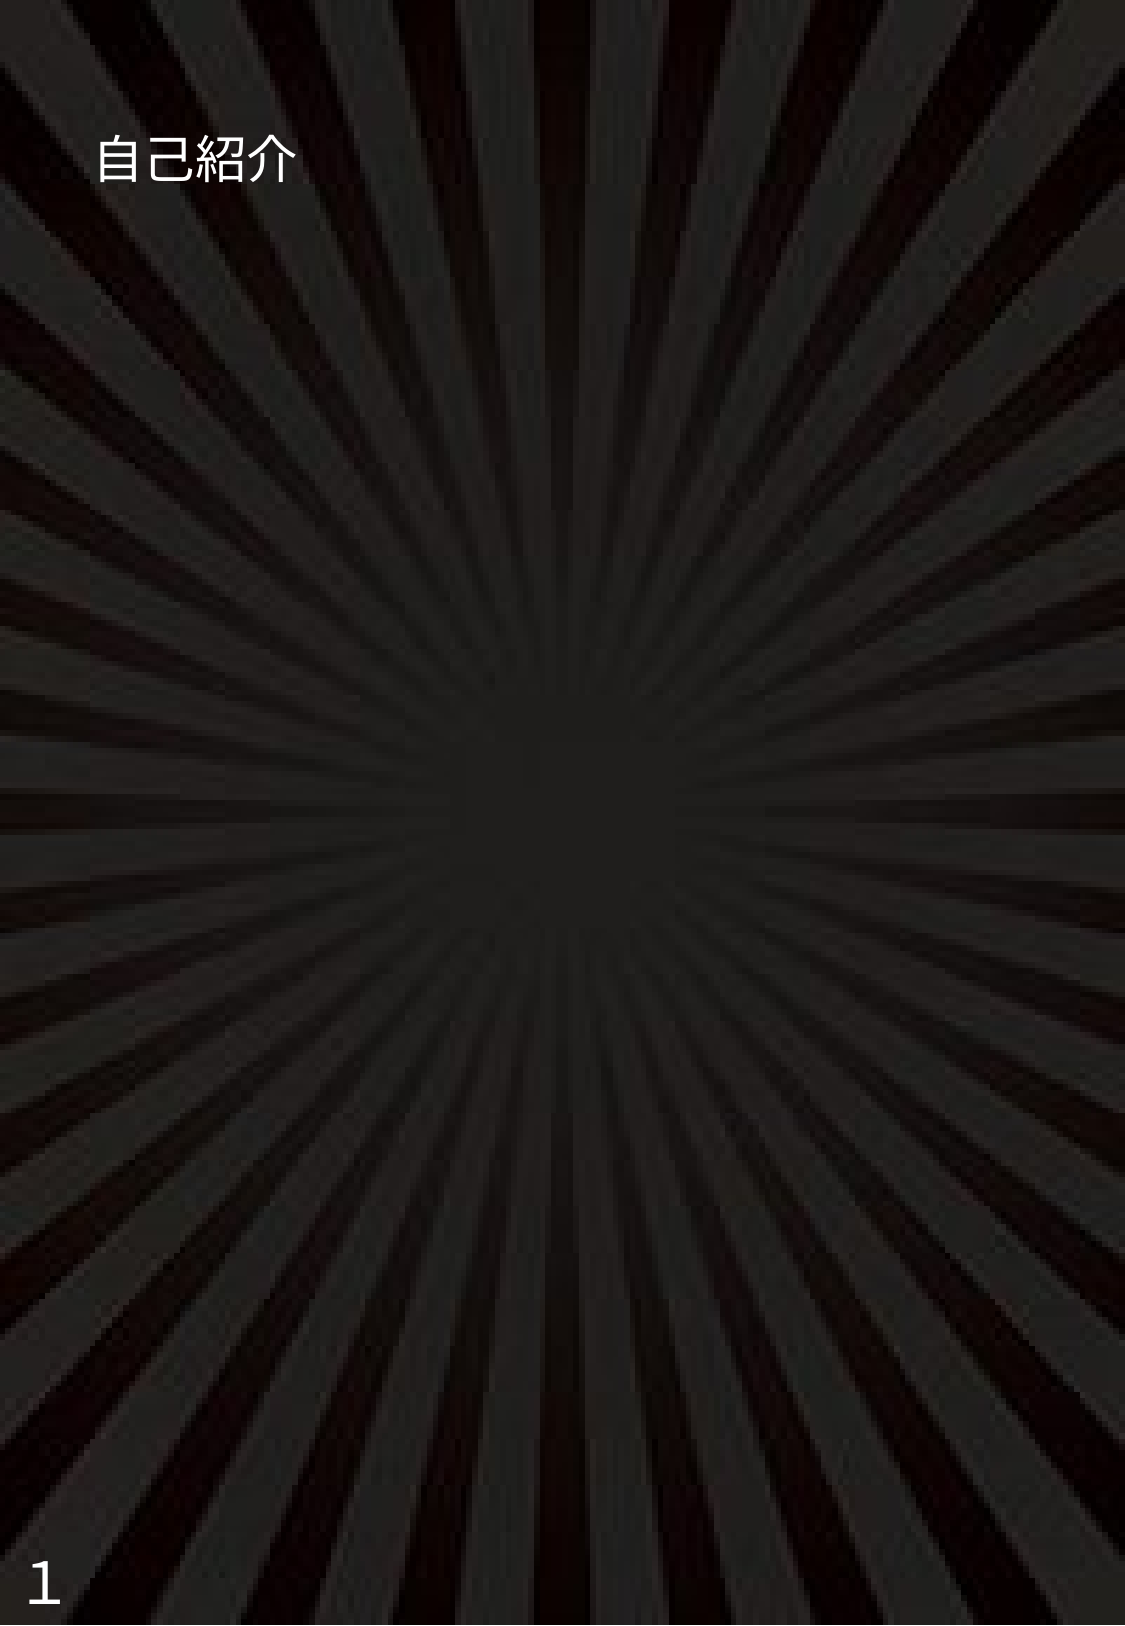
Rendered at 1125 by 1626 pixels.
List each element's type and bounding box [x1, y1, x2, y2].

list [0, 0, 1125, 1625]
